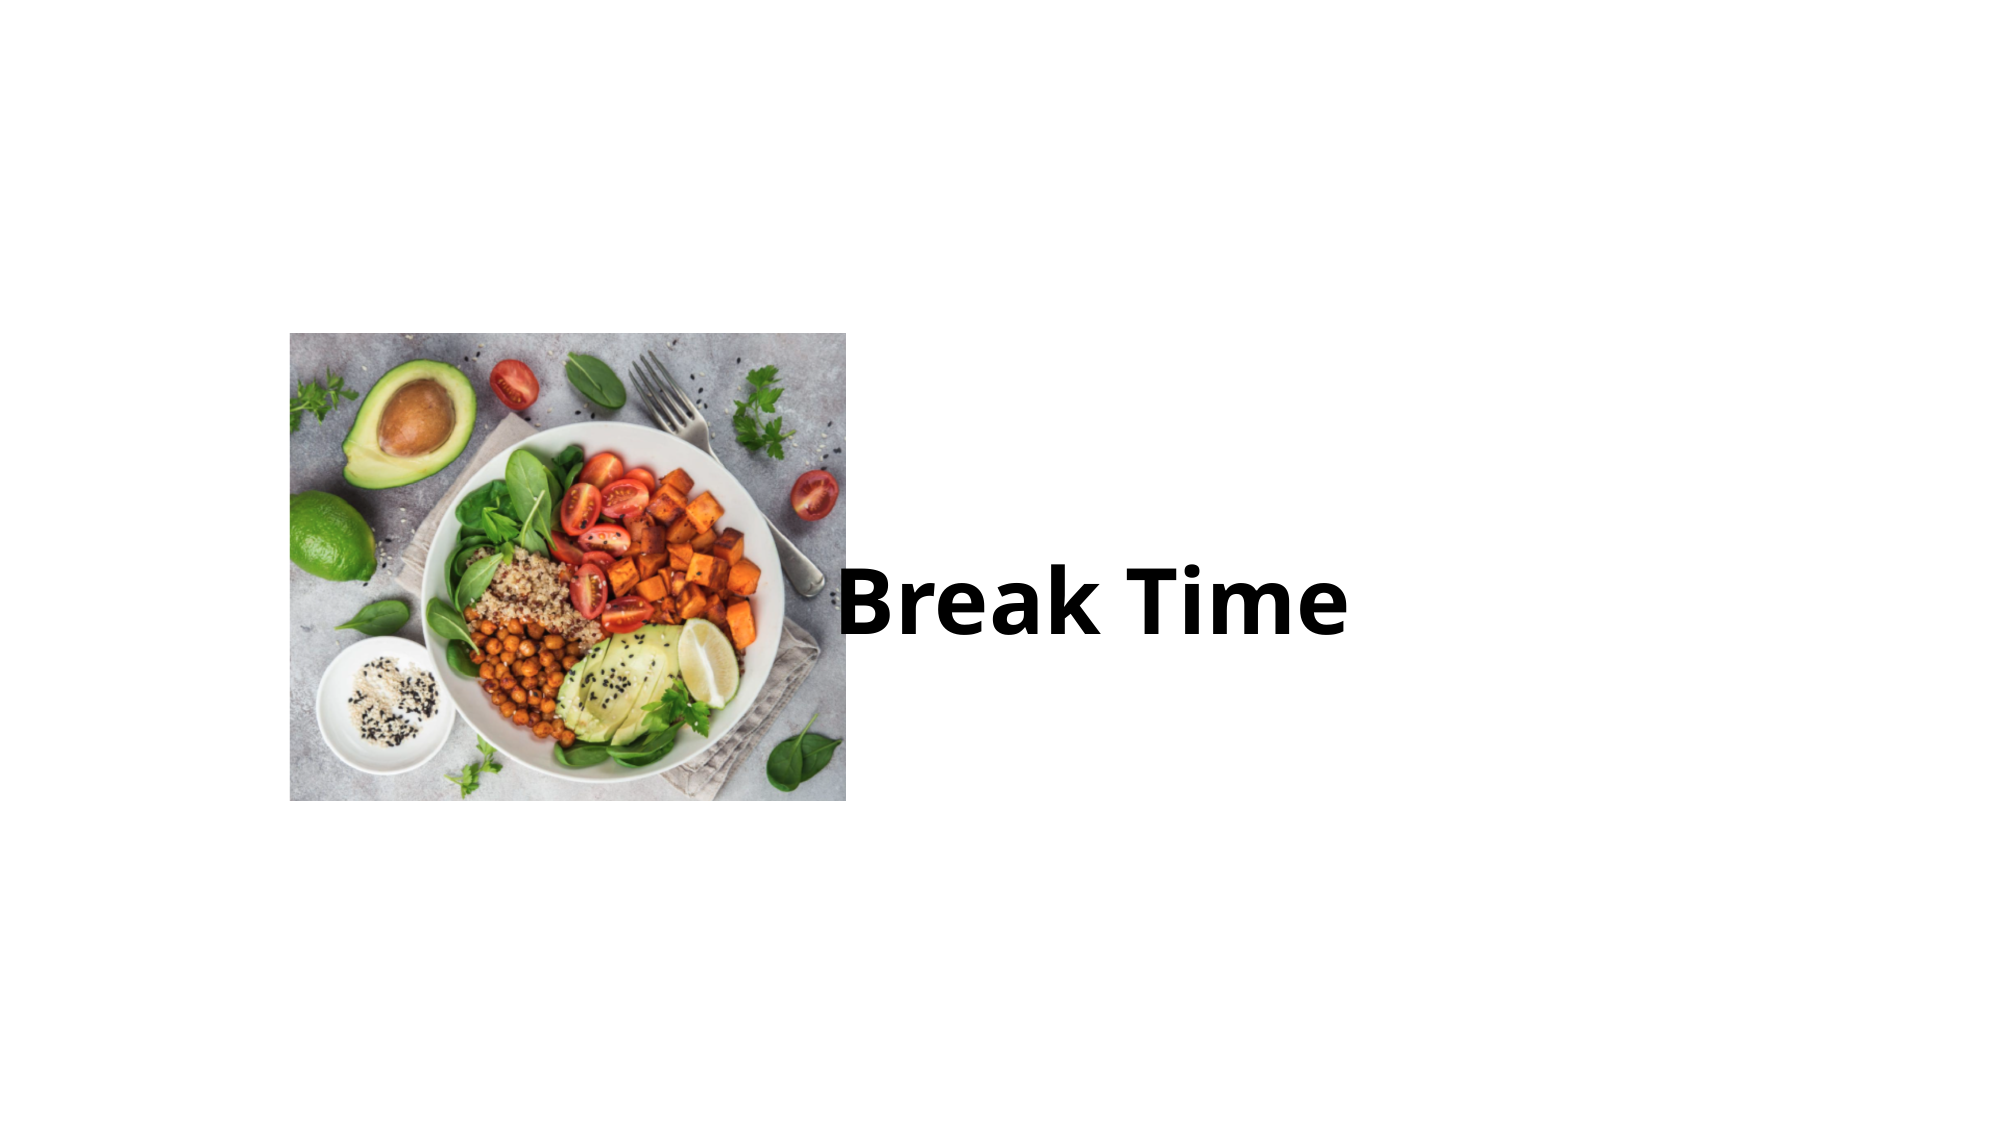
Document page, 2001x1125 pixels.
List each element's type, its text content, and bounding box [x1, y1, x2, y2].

picture [288, 286, 846, 847]
title Break Time [818, 495, 1683, 714]
